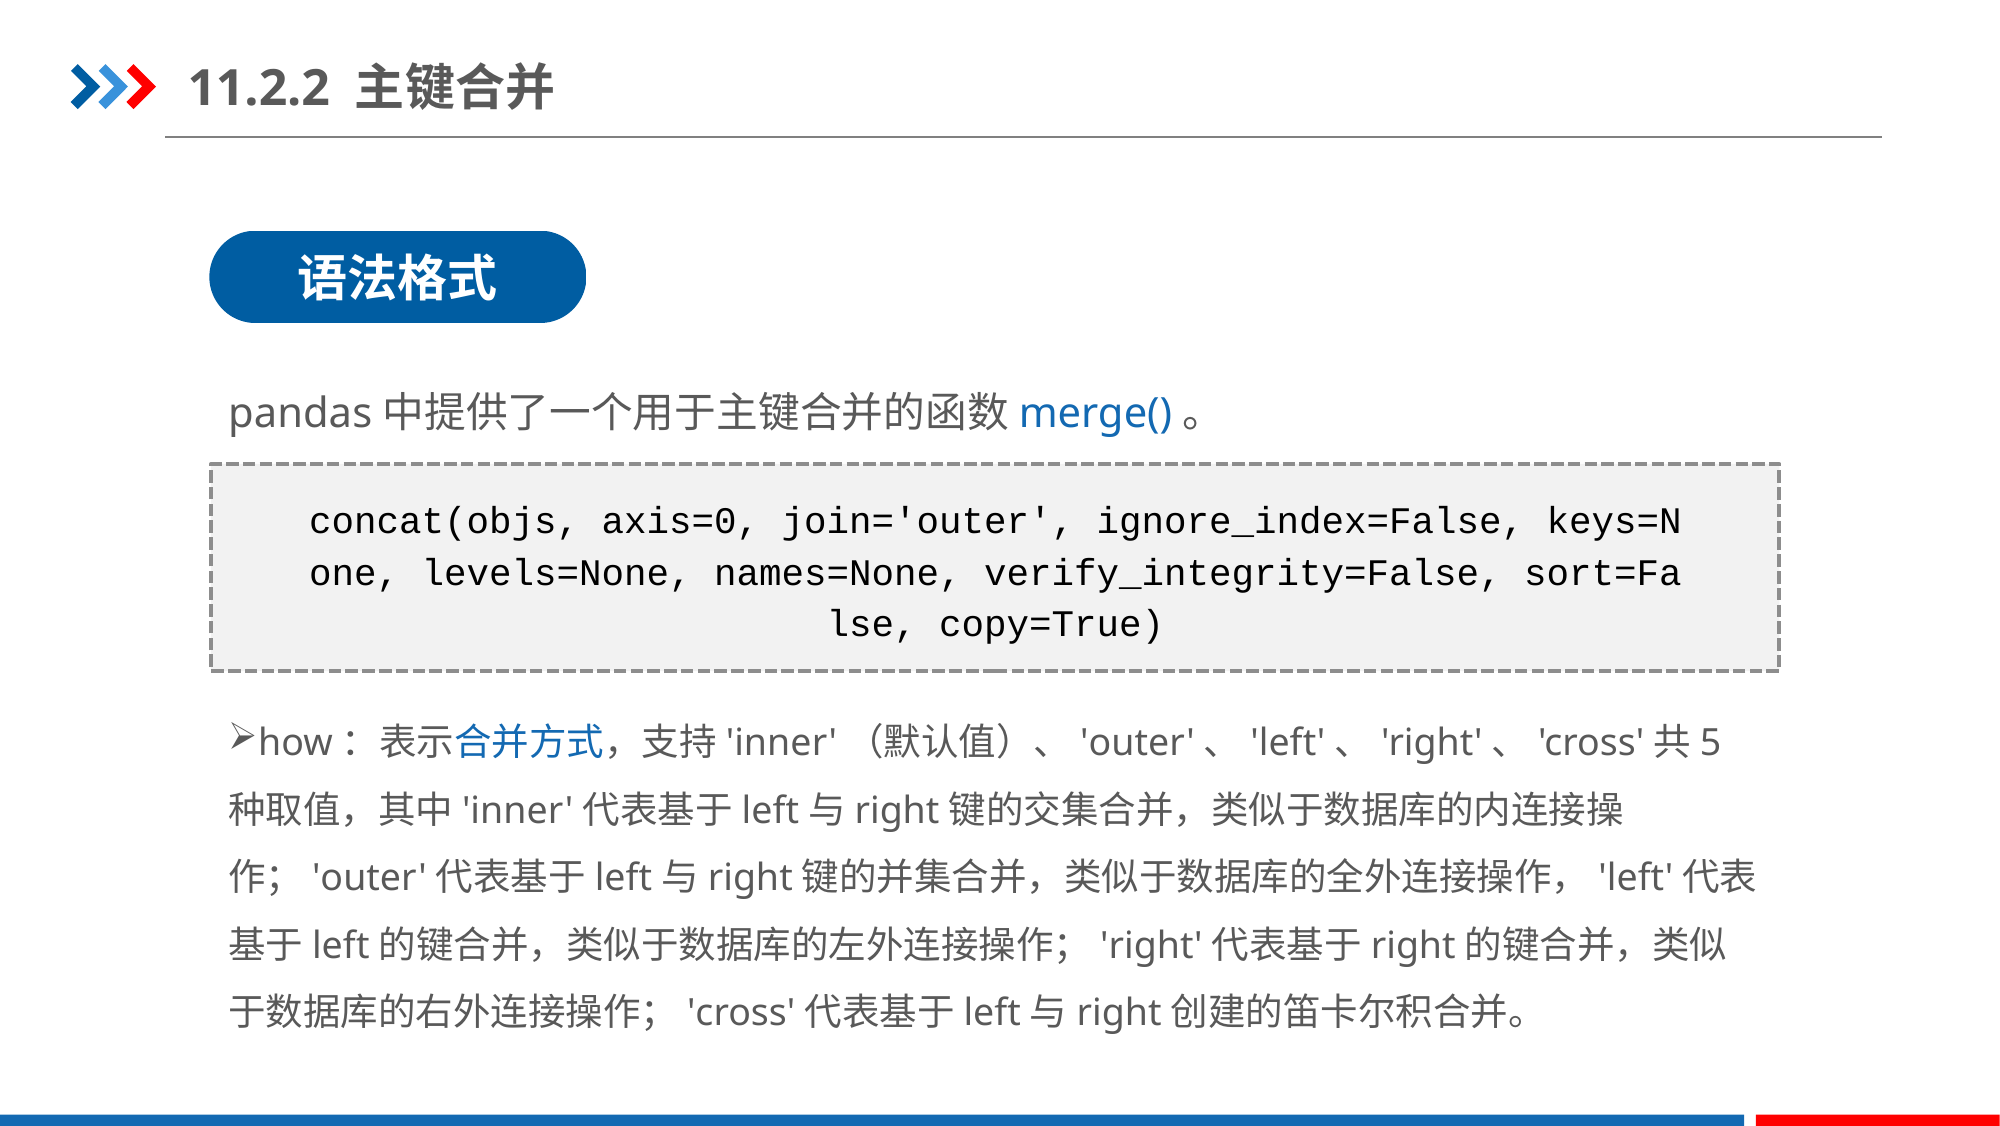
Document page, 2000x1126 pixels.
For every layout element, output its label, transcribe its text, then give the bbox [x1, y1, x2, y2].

text_box pandas中提供了一个用于主键合并的函数merge()。 [213, 353, 1782, 444]
text_box [209, 462, 1781, 673]
text_box how：表示合并方式，支持'inner'（默认值）、'outer'、'left'、'right'、'cross'共5种取值，其中'inner'代表基于left与right键的交集合并，类似于数据库的内连接操作；'outer'代表基于left与right键的并集合并，类似于数据库的全外连接操作，'left'代表基于left的键合并，类似于数据库的左外连接操作；'right'代表基于right的键合并，类似于数据库的右外连接操作；'cross'代表基于left与right创建的笛卡尔积合并。 [213, 688, 1780, 1041]
text_box 语法格式 [207, 228, 589, 326]
text_box 11.2.2 主键合并 [187, 43, 870, 127]
text_box concat(objs, axis=0, join='outer', ignore_index=False, keys=None, levels=None, names=None, verify_integrity=False, sort=False, copy=True) [290, 481, 1701, 652]
